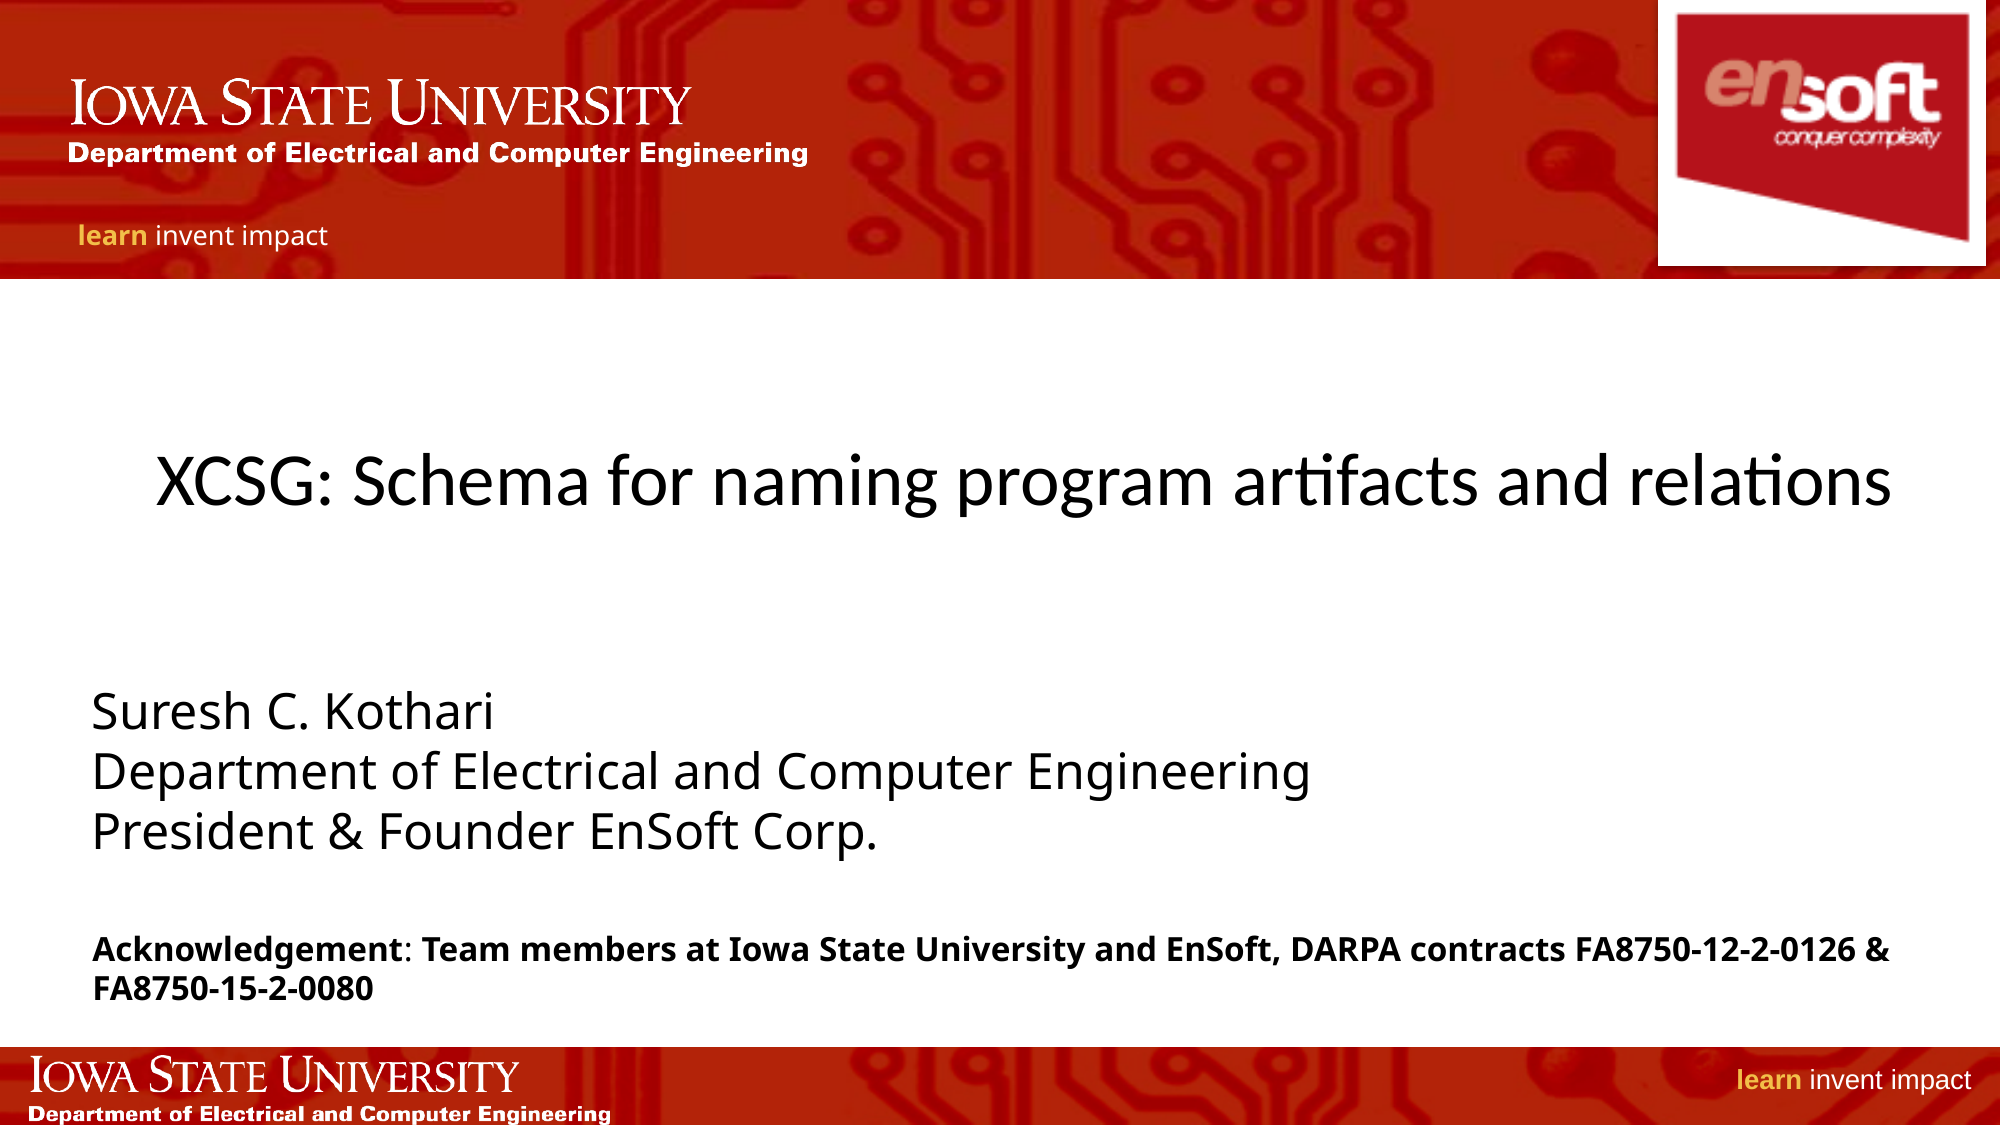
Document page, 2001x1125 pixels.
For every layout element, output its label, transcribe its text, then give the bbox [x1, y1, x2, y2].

text_box Suresh C. Kothari Department of Electrical and Computer Engineering President & Founder EnSoft Corp. [84, 597, 1885, 928]
text_box XCSG: Schema for naming program artifacts and relations [141, 323, 1911, 528]
text_box Acknowledgement: Team members at Iowa State University and EnSoft, DARPA contracts FA8750-12-2-0126 & FA8750-15-2-0080 [85, 901, 1911, 1034]
picture [0, 0, 2000, 279]
picture [0, 1047, 2000, 1125]
